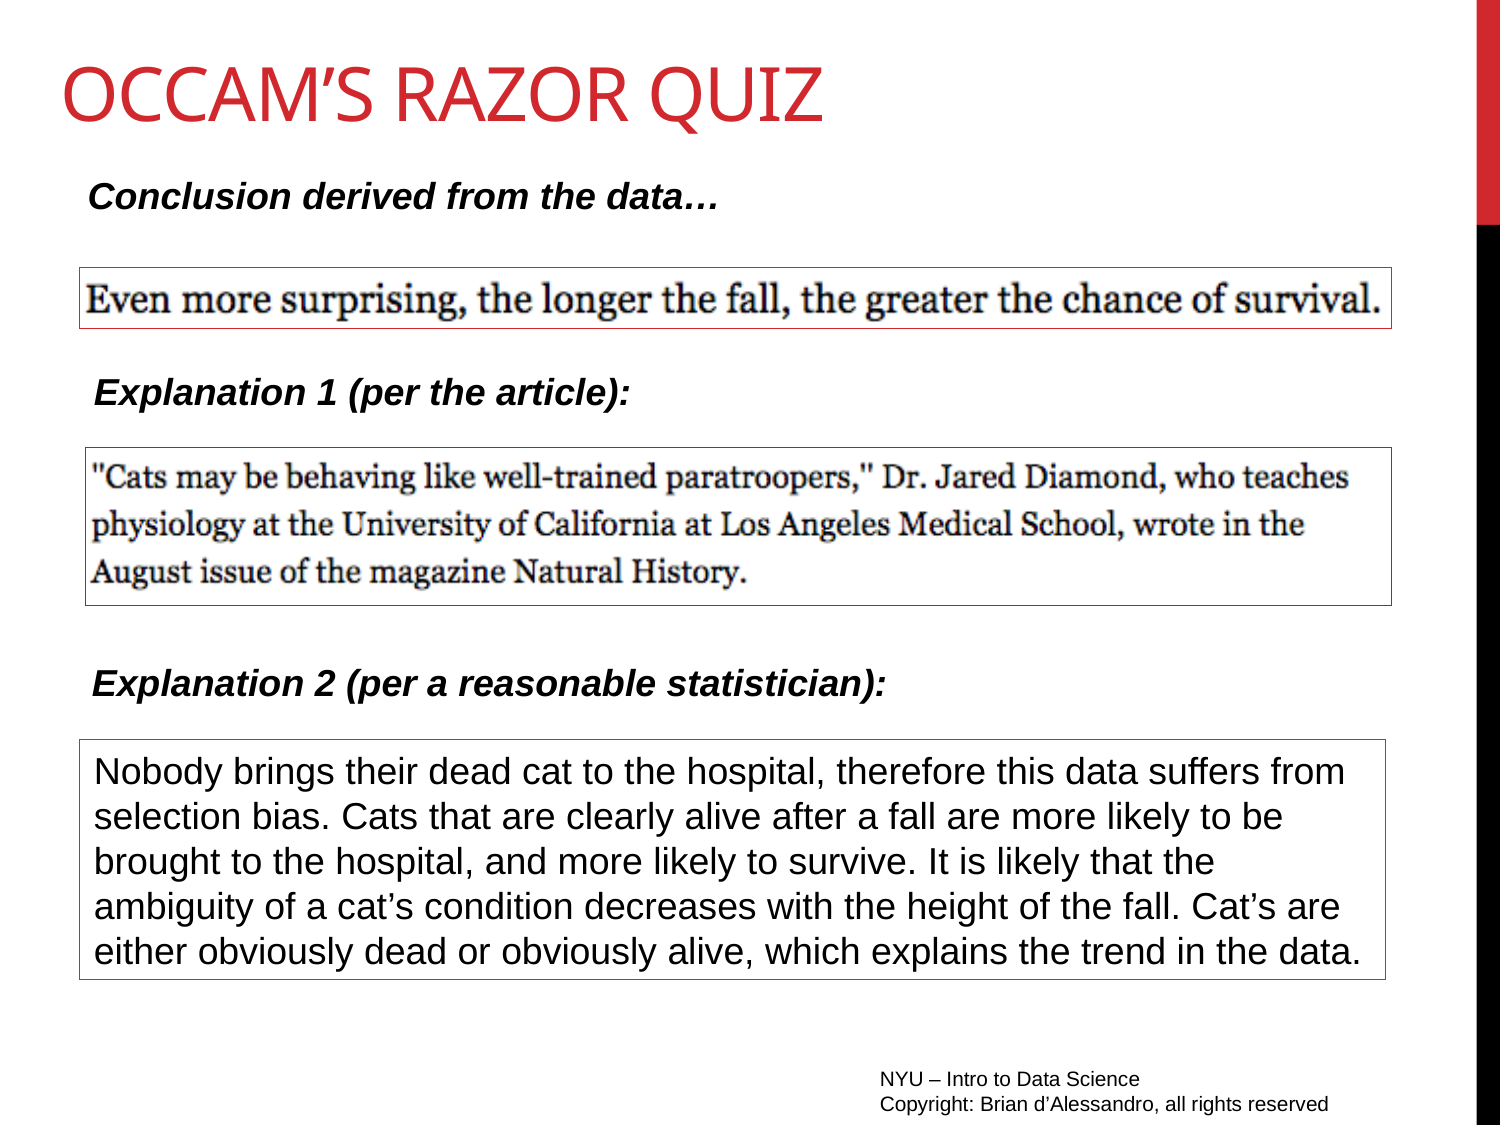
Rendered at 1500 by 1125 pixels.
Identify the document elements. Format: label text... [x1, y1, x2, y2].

text_box Conclusion derived from the data… [72, 164, 1117, 225]
picture [84, 447, 1393, 606]
text_box Explanation 1 (per the article): [79, 360, 1123, 421]
picture [78, 267, 1393, 329]
text_box Explanation 2 (per a reasonable statistician): [77, 652, 1121, 712]
title occam’s razor quiz [45, 0, 1423, 145]
text_box Nobody brings their dead cat to the hospital, therefore this data suffers from selection bias. Cats that are clearly alive after a fall are more likely to be brought to the hospital, and more likely to survive. It is likely that the ambiguity of a cat’s condition decreases with the height of the fall. Cat’s are either obviously dead or obviously alive, which explains the trend in the data. [79, 739, 1386, 980]
